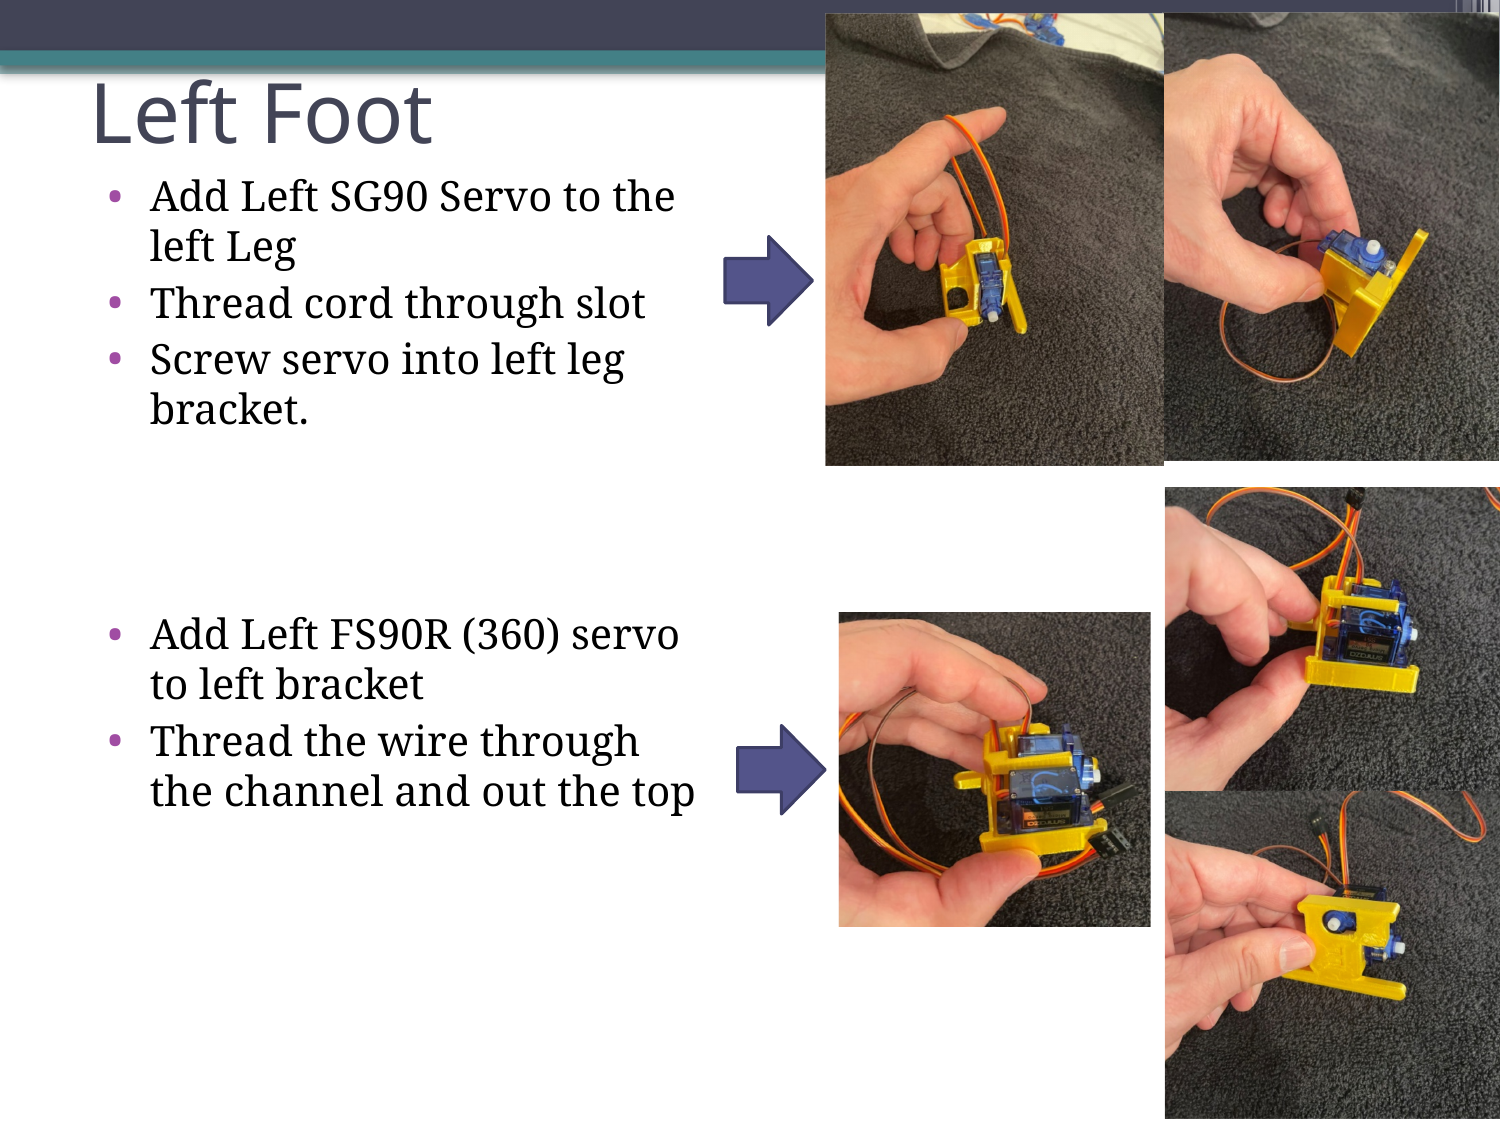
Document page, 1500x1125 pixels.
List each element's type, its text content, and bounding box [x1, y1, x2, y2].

list Add Left SG90 Servo to the left Leg Thread cord through slot Screw servo into left leg bracket. Add Left FS90R (360) servo to left bracket Thread the wire through the channel and out the top [75, 162, 713, 1063]
picture [768, 13, 1500, 465]
picture [1165, 471, 1500, 1123]
text_box [736, 724, 827, 816]
title Left Foot [75, 45, 638, 162]
text_box [723, 256, 761, 305]
picture [836, 612, 1152, 927]
